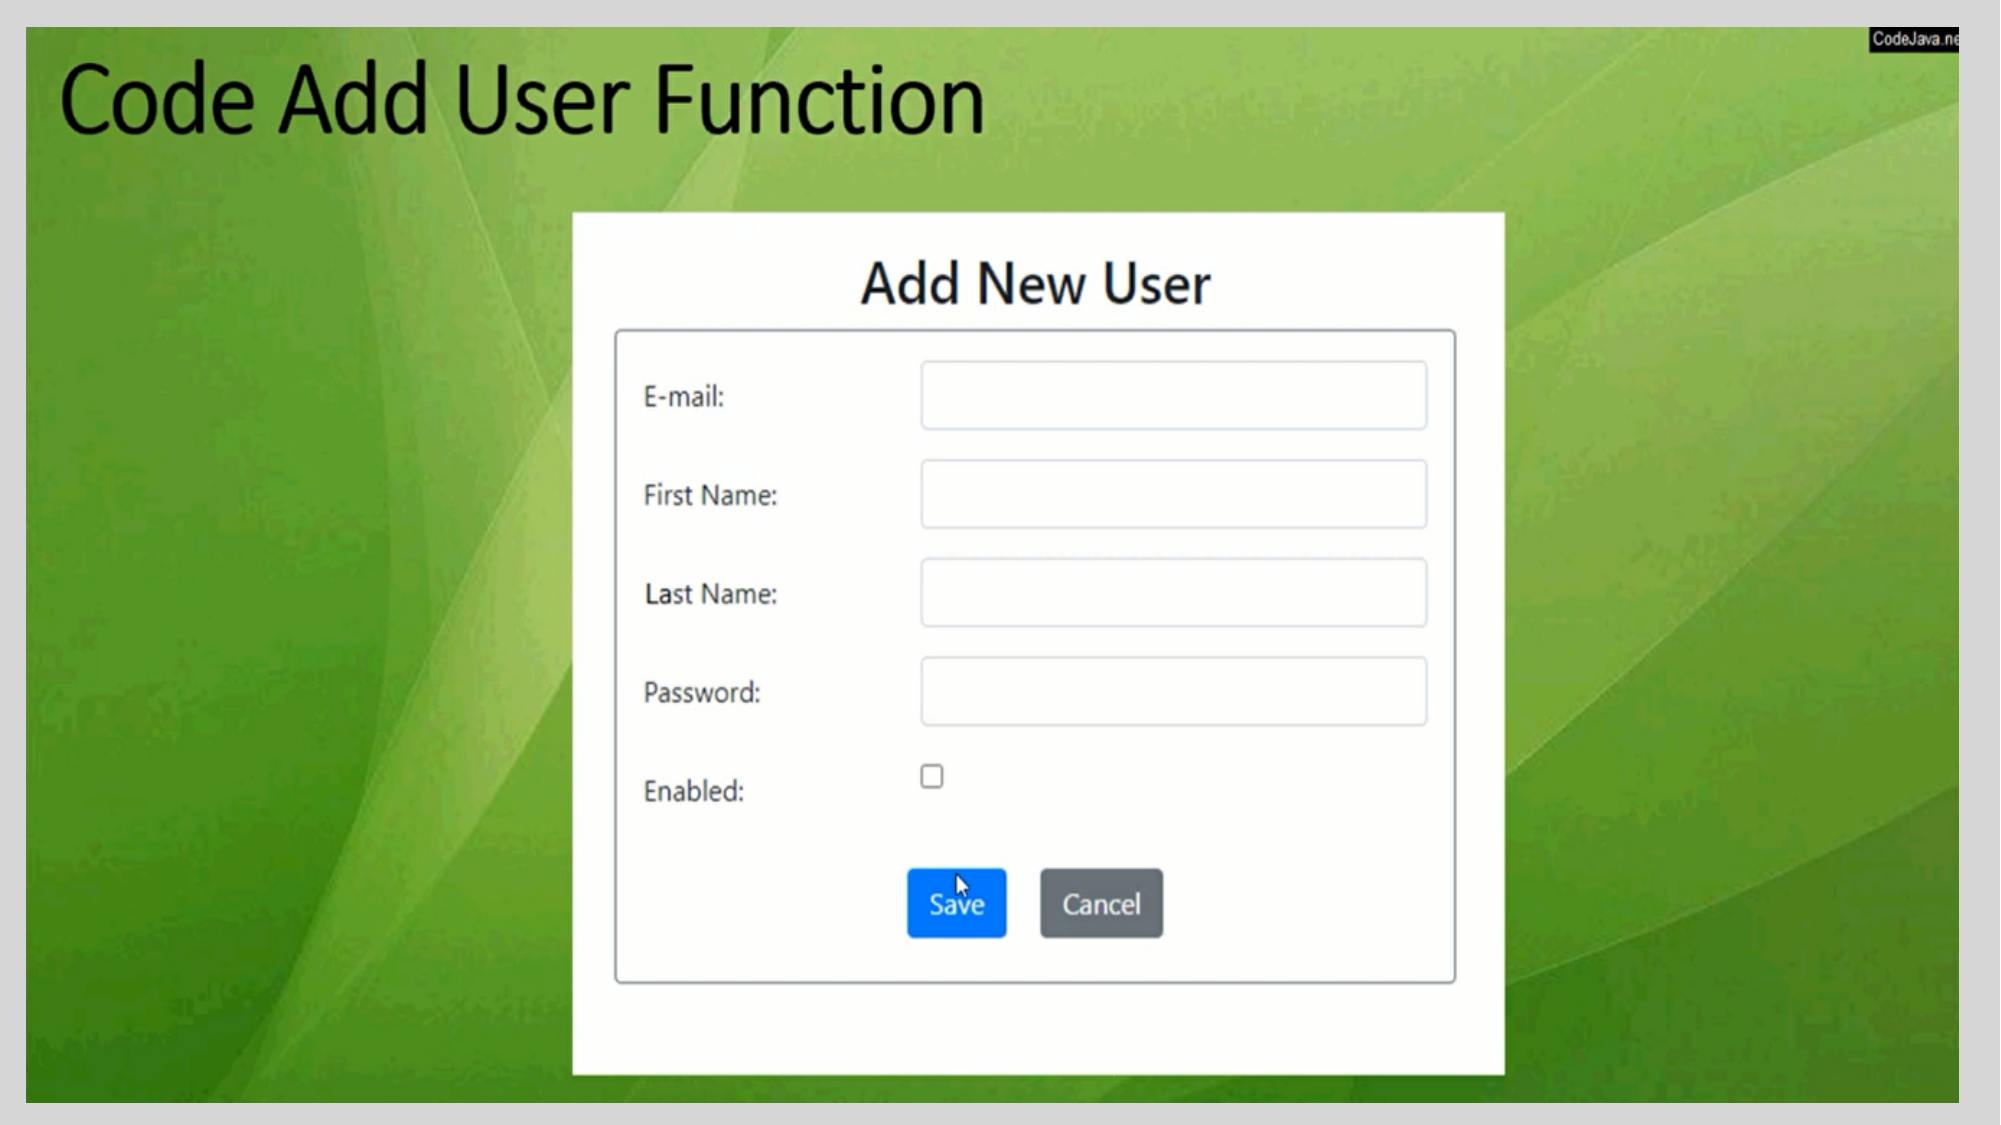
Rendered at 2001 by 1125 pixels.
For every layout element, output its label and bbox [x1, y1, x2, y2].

list [26, 27, 1959, 1103]
